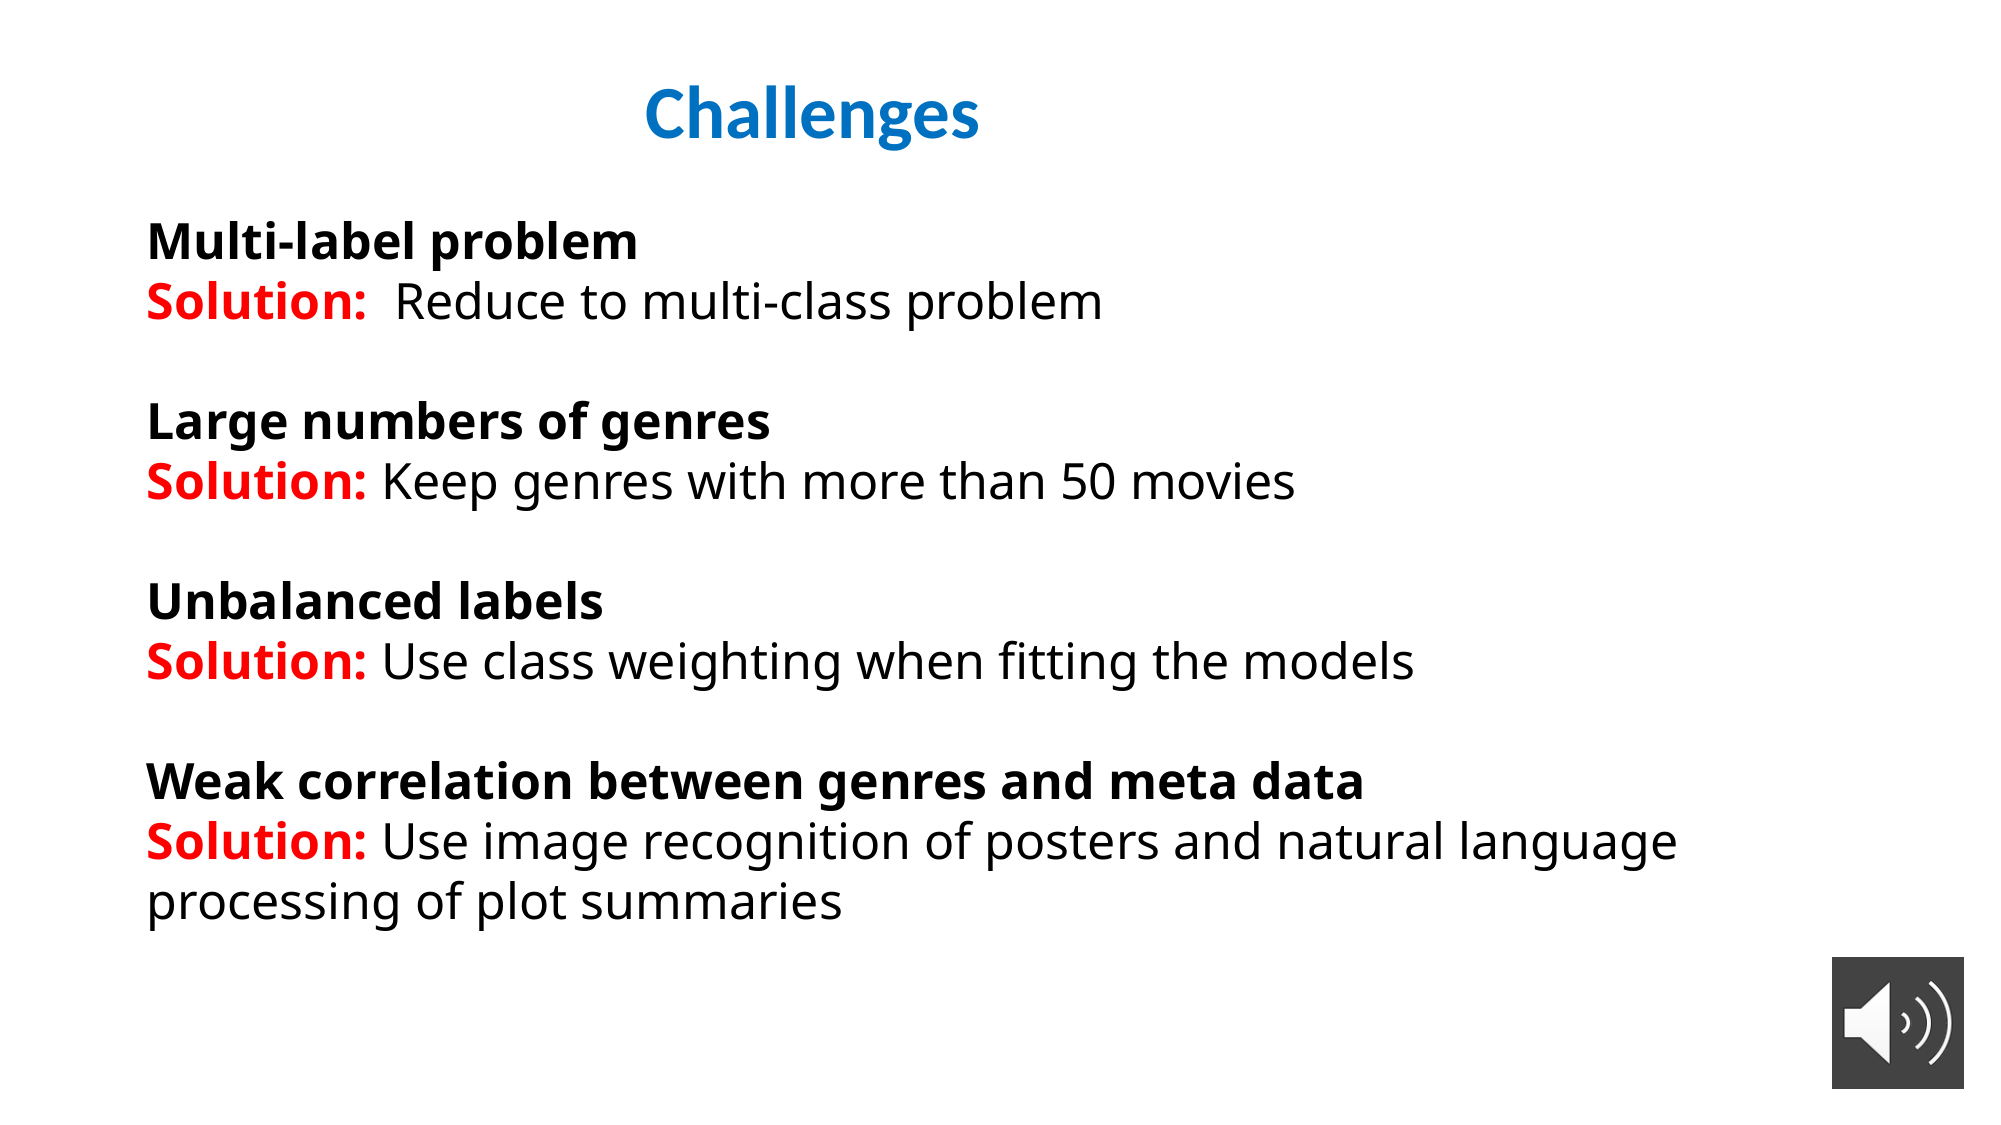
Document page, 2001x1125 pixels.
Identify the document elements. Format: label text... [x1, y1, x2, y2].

text_box Multi-label problem Solution: Reduce to multi-class problem Large numbers of genres Solution: Keep genres with more than 50 movies Unbalanced labels Solution: Use class weighting when fitting the models Weak correlation between genres and meta data Solution: Use image recognition of posters and natural language processing of plot summaries [131, 202, 1910, 937]
subtitle Challenges [63, 66, 1564, 338]
picture [1831, 956, 1965, 1090]
